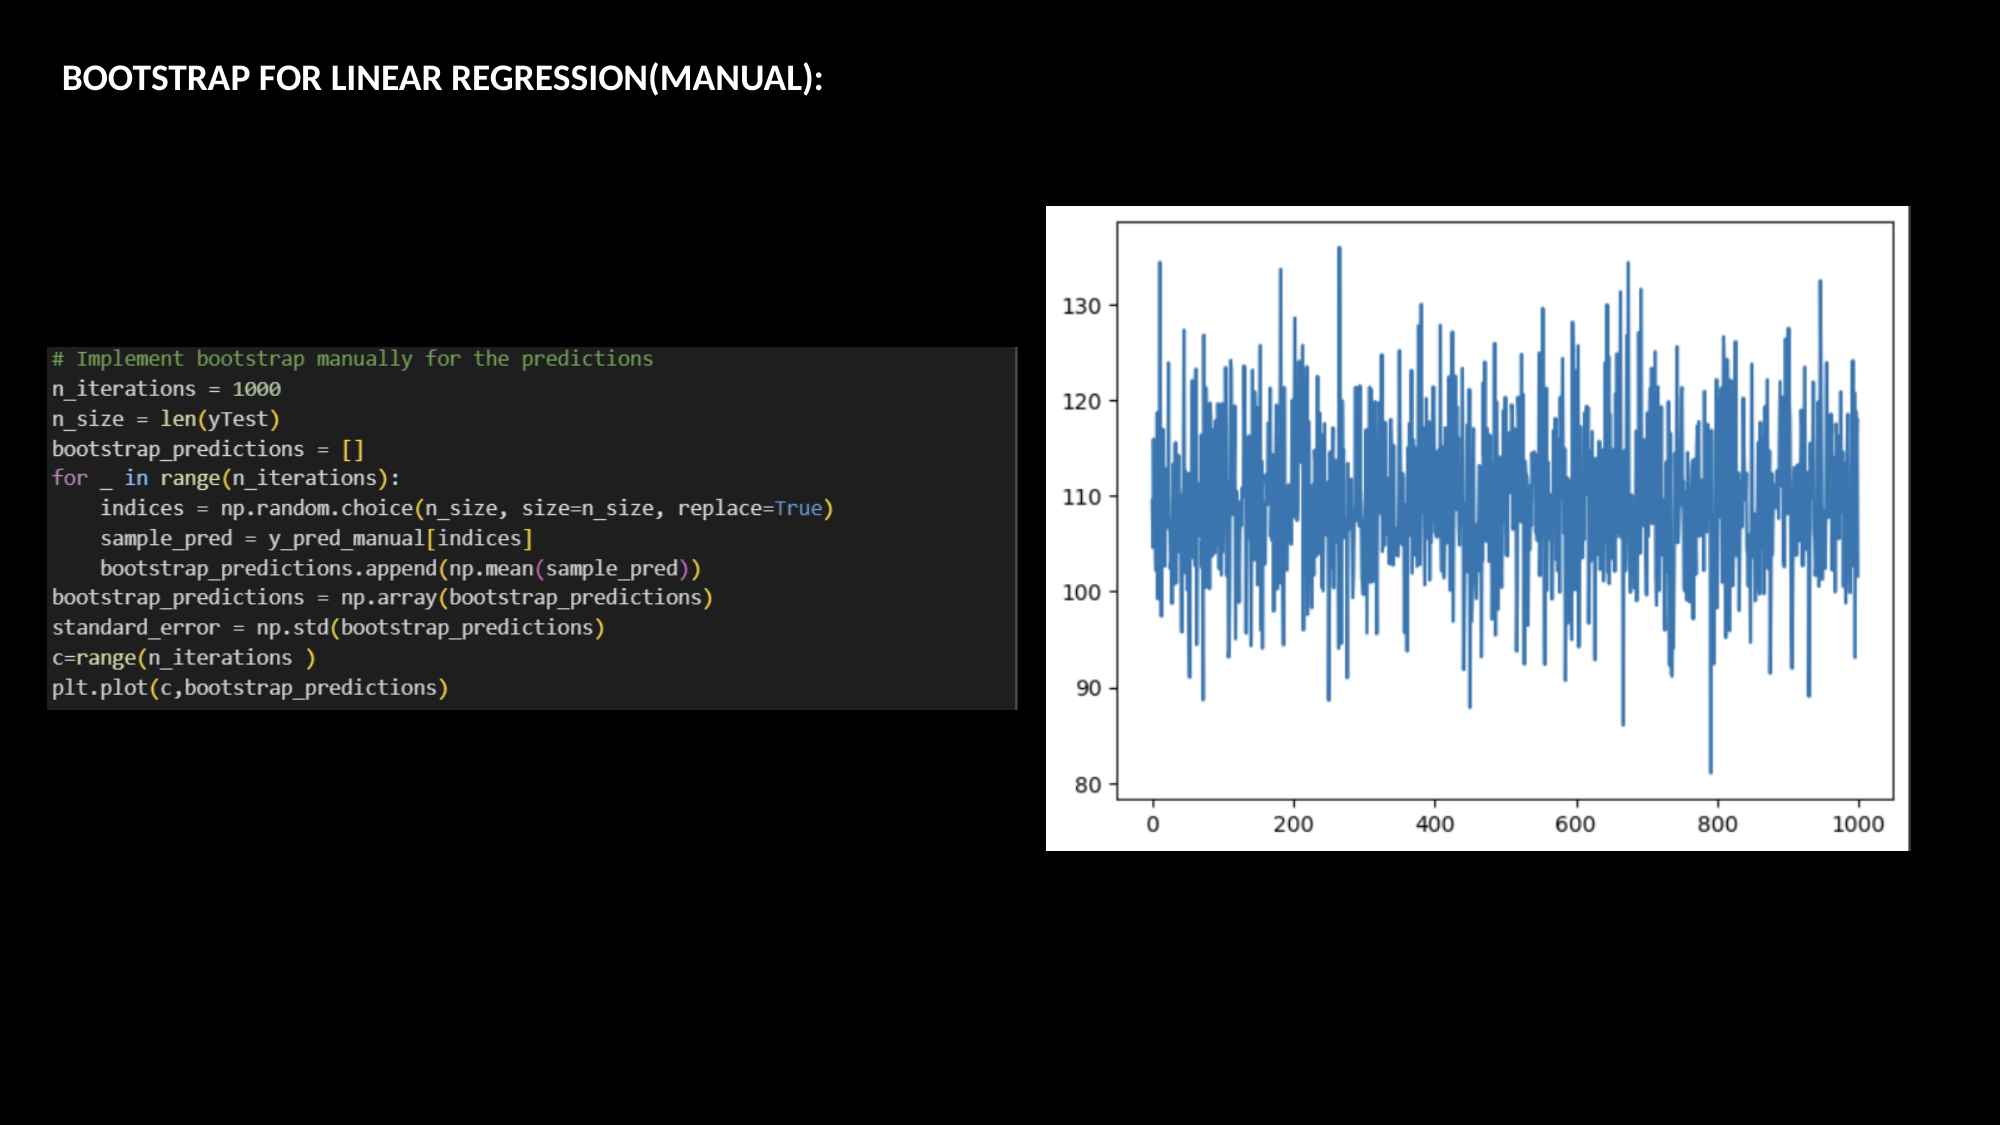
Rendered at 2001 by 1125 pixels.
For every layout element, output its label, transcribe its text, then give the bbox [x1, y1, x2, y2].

text_box BOOTSTRAP FOR LINEAR REGRESSION(MANUAL): [47, 45, 1047, 106]
picture [47, 347, 1018, 710]
picture [1046, 206, 1911, 851]
